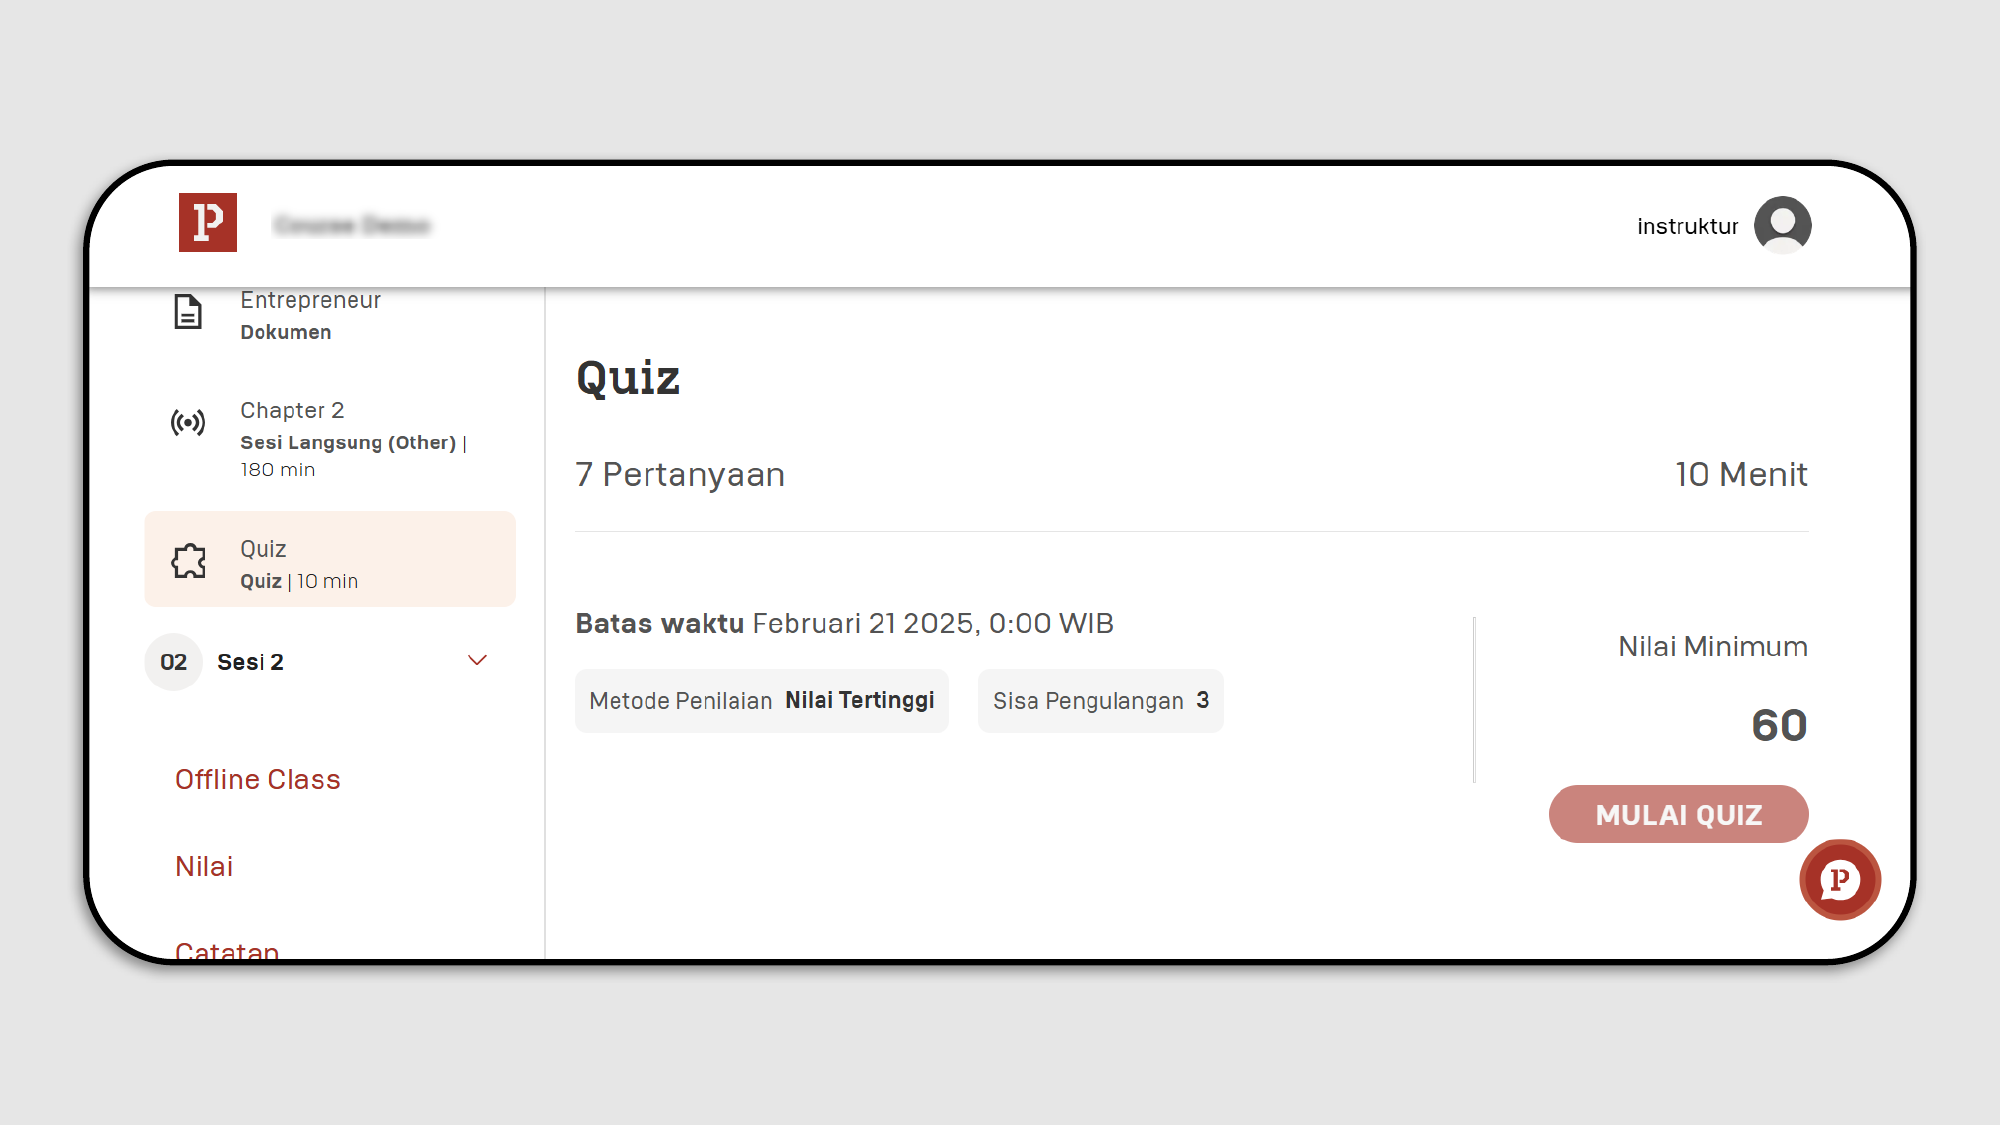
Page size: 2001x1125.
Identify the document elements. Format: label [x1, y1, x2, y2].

picture [86, 162, 1914, 963]
